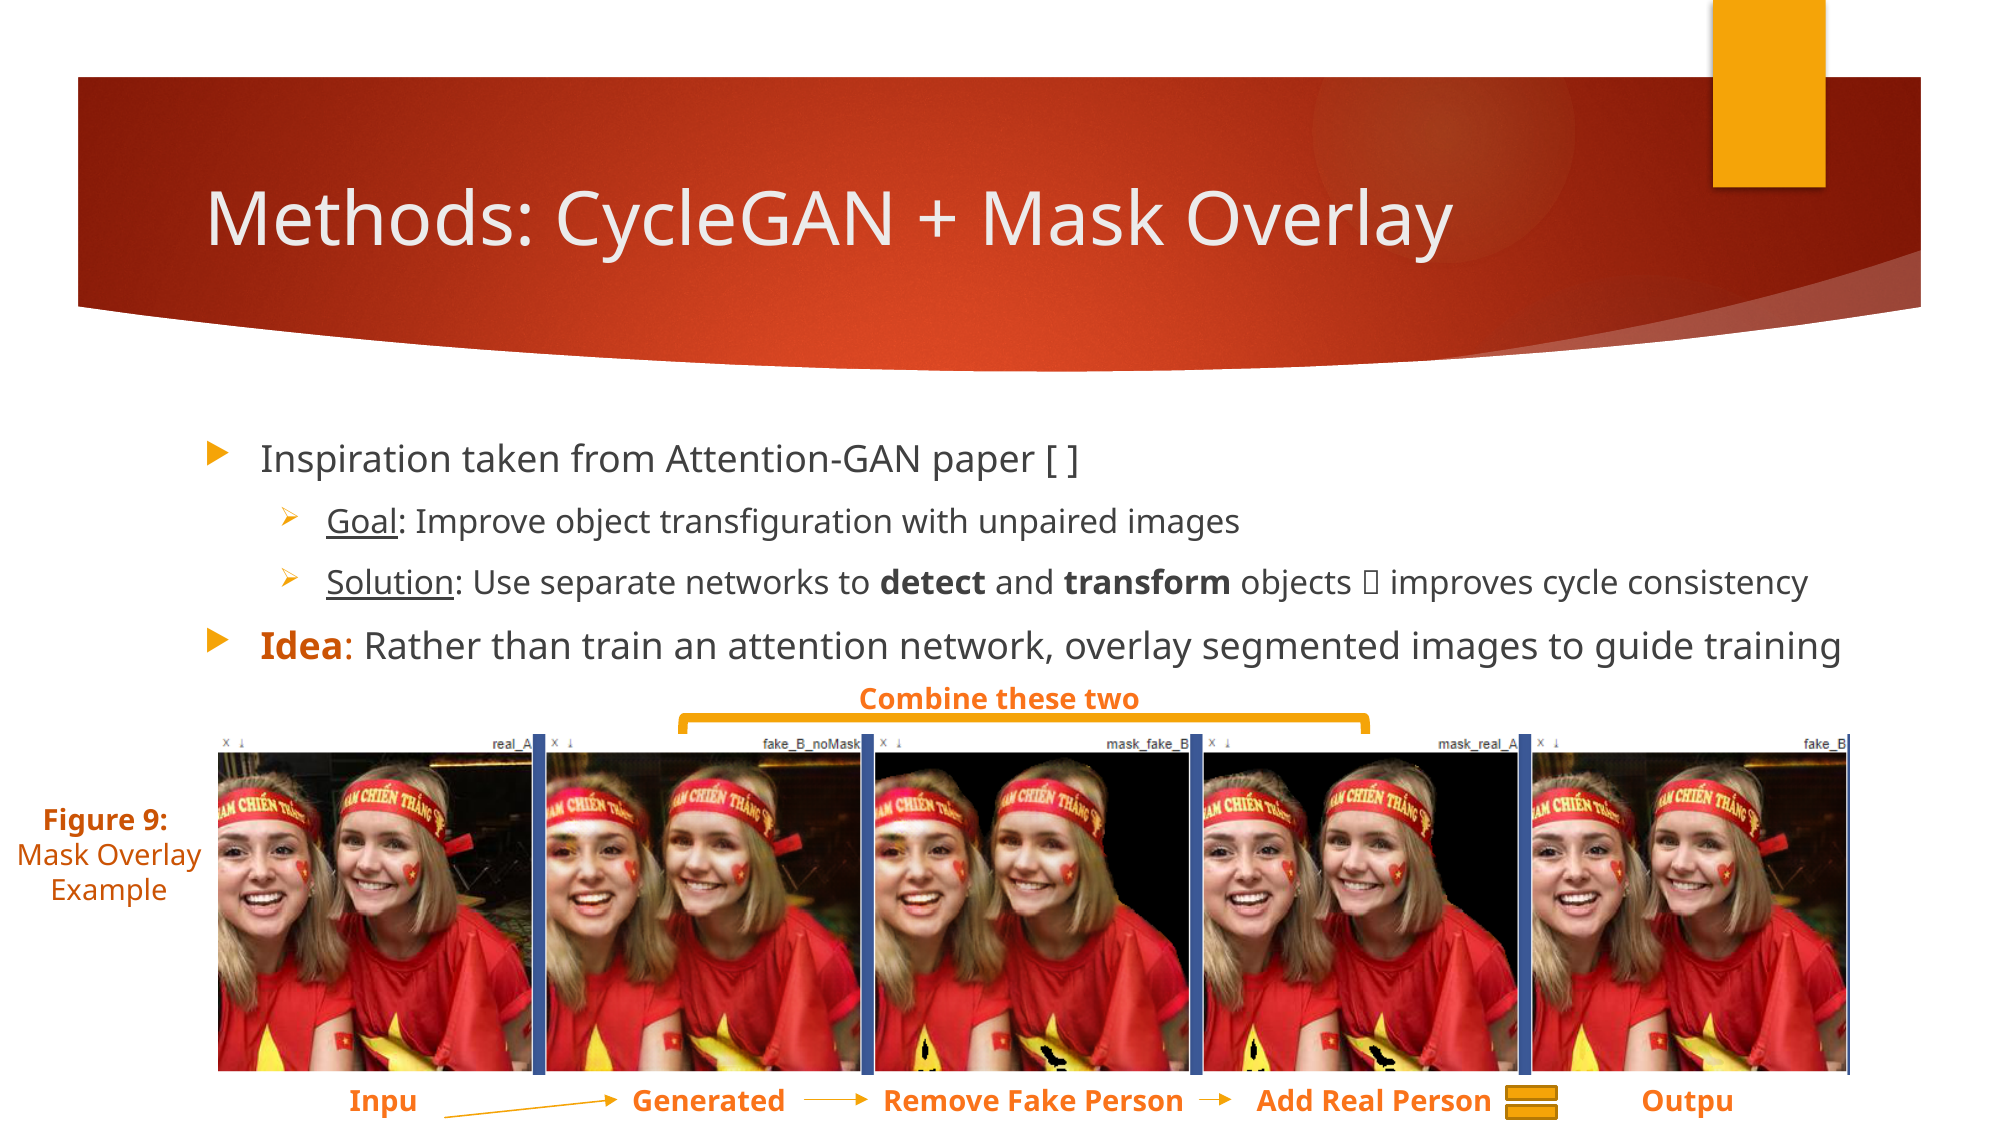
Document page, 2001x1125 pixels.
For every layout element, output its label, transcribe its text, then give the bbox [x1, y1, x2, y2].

title Methods: CycleGAN + Mask Overlay [189, 155, 1627, 275]
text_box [217, 672, 1850, 1125]
list Inspiration taken from Attention-GAN paper [ ] Goal: Improve object transfiguration with unpaired images Solution: Use separate networks to detect and transform objects  improves cycle consistency Idea: Rather than train an attention network, overlay segmented images to guide training [189, 427, 1879, 988]
text_box Figure 9: Mask Overlay Example [0, 794, 213, 914]
